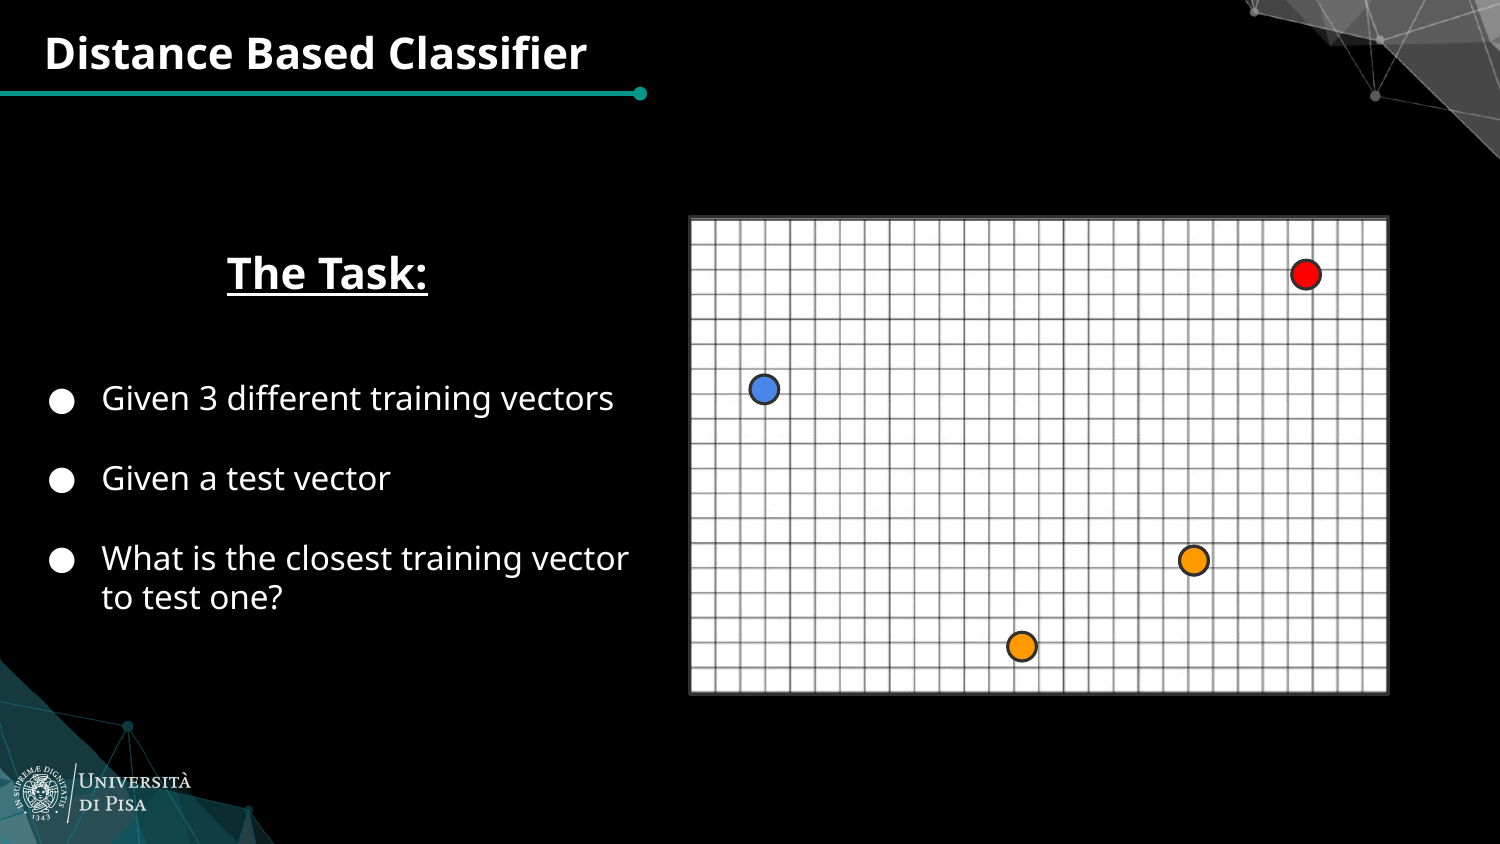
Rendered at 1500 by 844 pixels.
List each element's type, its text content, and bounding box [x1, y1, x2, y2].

text_box [750, 375, 779, 404]
text_box Distance Based Classifier [0, 10, 633, 93]
picture [0, 552, 535, 844]
picture [691, 0, 1500, 804]
text_box Given 3 different training vectors Given a test vector What is the closest training vector to test one? [11, 362, 680, 670]
text_box [1291, 260, 1321, 290]
text_box The Task: [50, 230, 604, 314]
